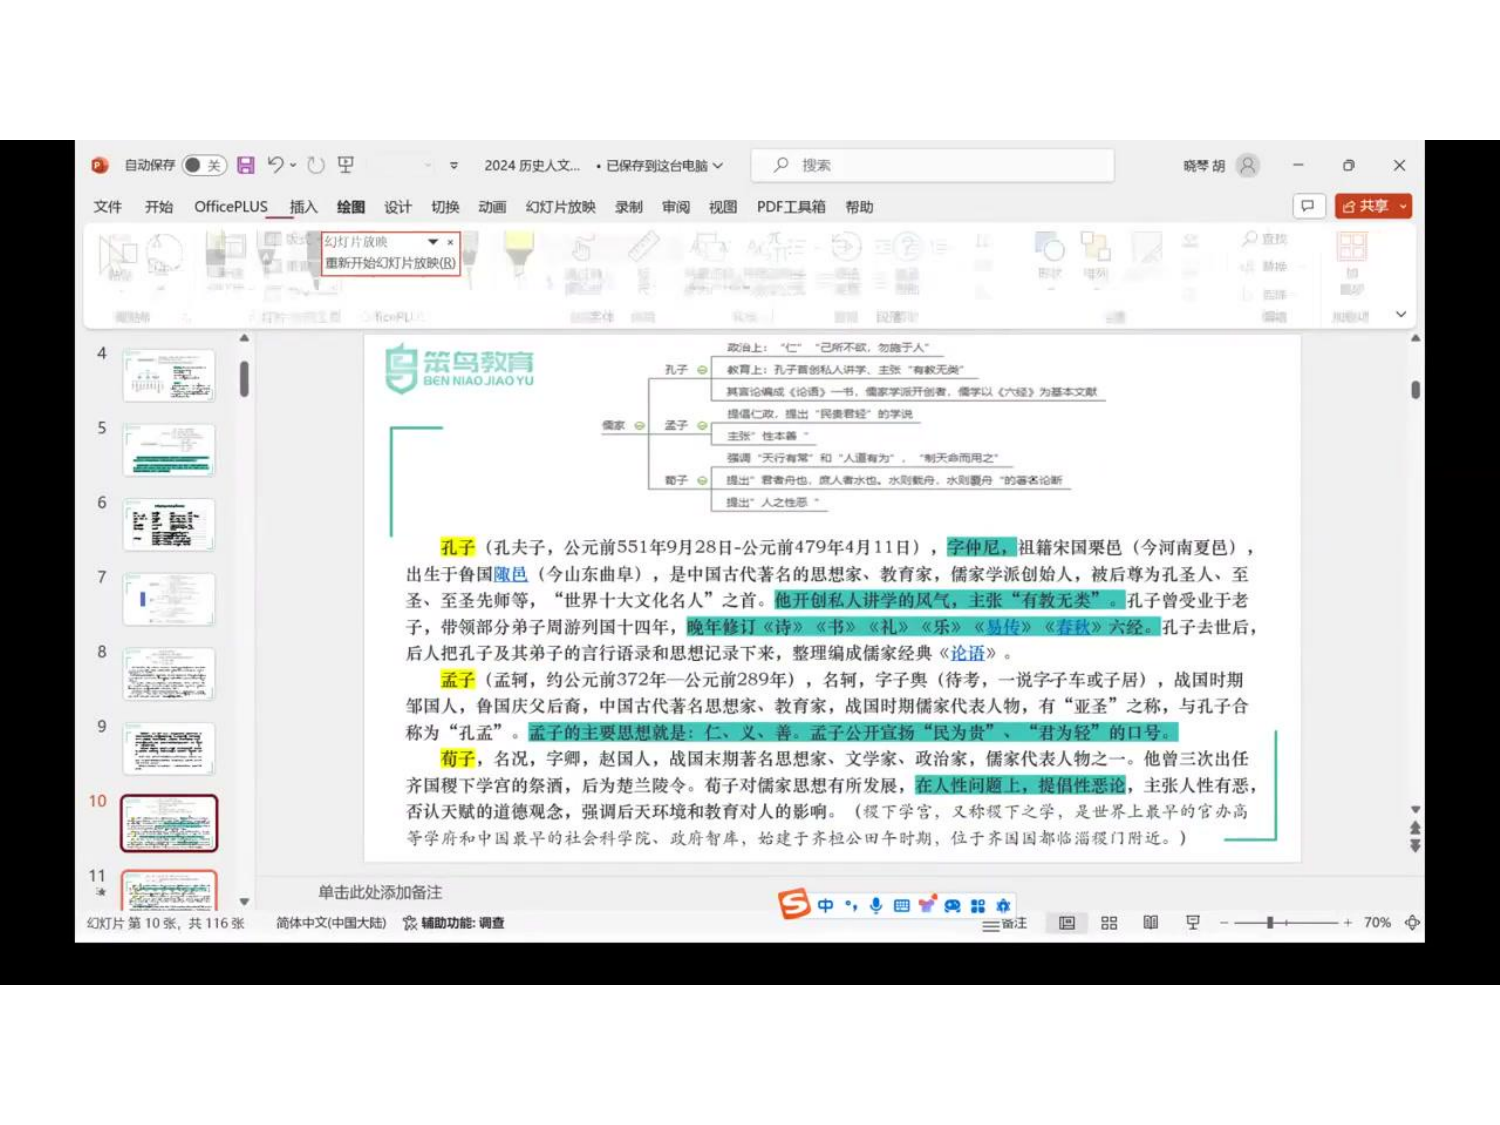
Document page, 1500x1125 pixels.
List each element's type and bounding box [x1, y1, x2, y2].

picture [0, 140, 1500, 985]
